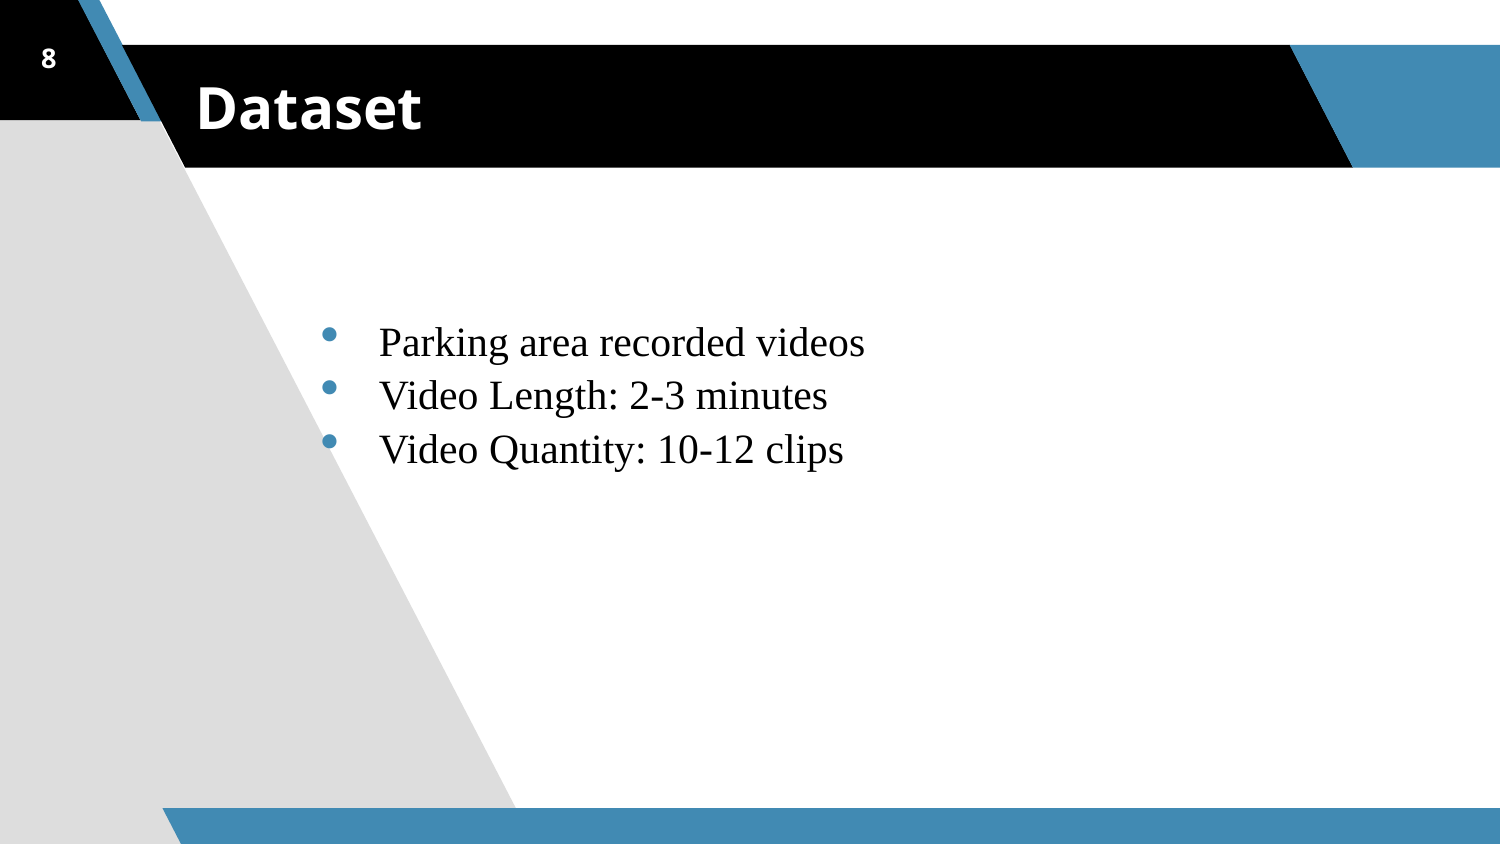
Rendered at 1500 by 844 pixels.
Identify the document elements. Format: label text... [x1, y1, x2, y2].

title Dataset [180, 44, 1424, 168]
slide_number 8 [0, 0, 98, 121]
list Parking area recorded videos Video Length: 2-3 minutes Video Quantity: 10-12 clips [307, 295, 1368, 735]
